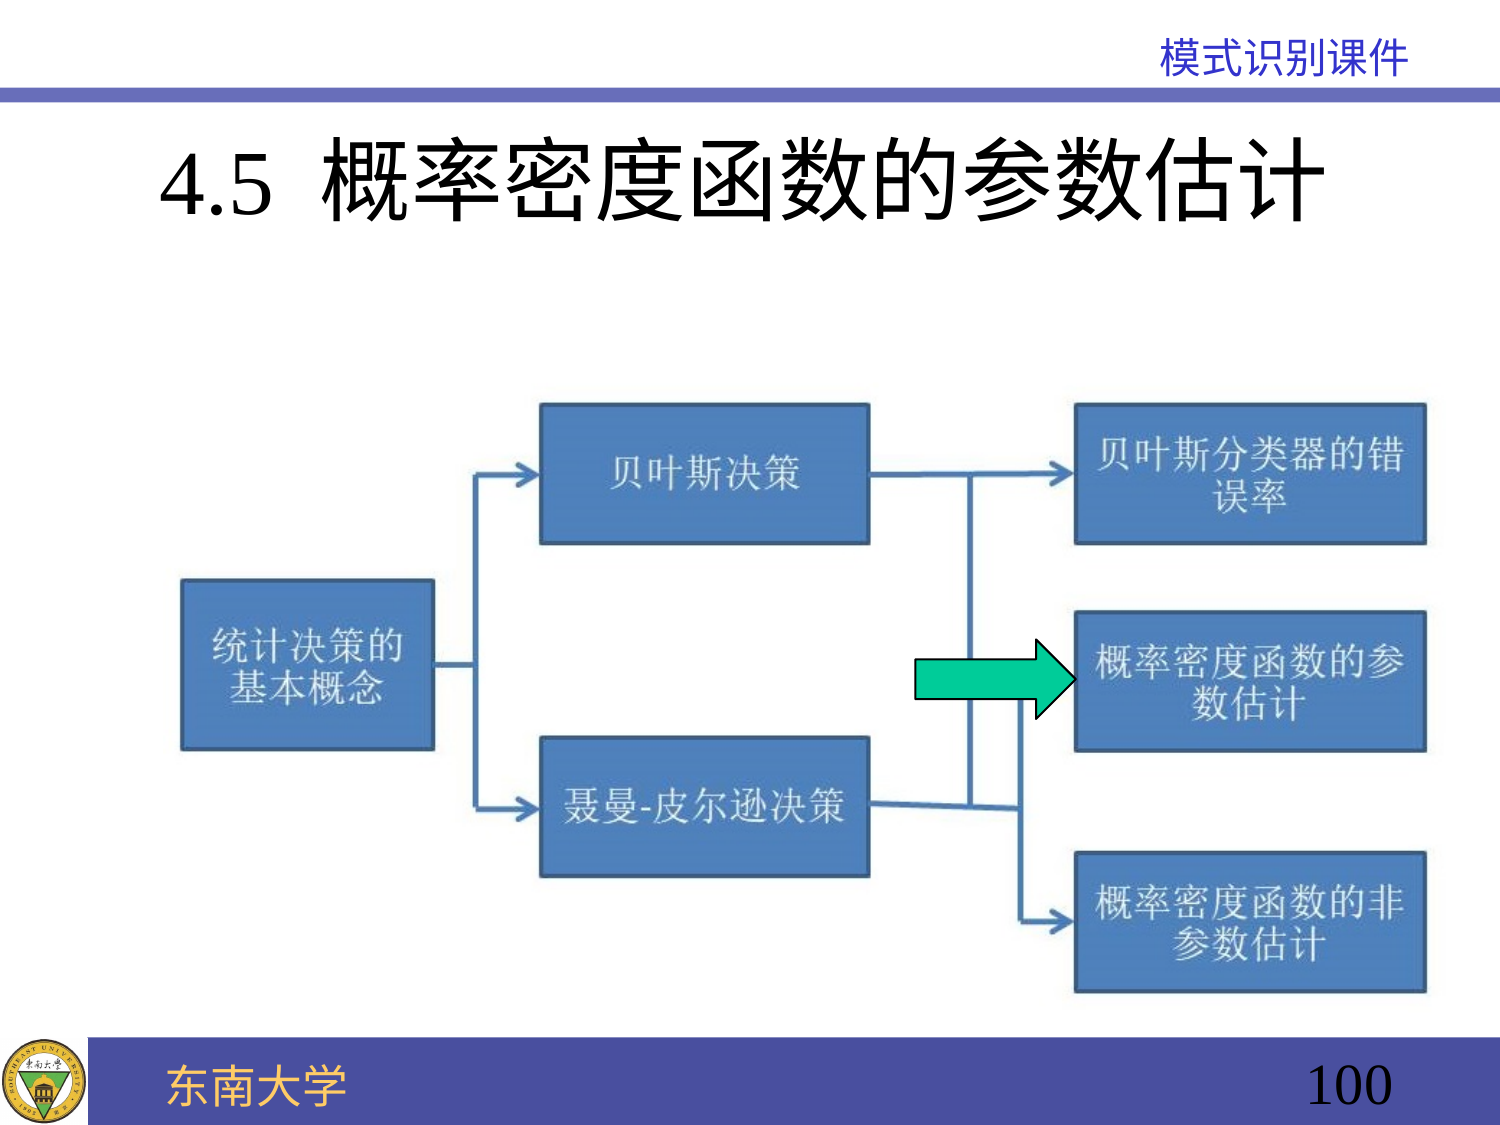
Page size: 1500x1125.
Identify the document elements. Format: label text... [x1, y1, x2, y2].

picture [163, 337, 1446, 1035]
text_box 100 [1290, 1039, 1500, 1124]
title 4.5 概率密度函数的参数估计 [112, 99, 1376, 256]
picture [0, 1038, 88, 1125]
